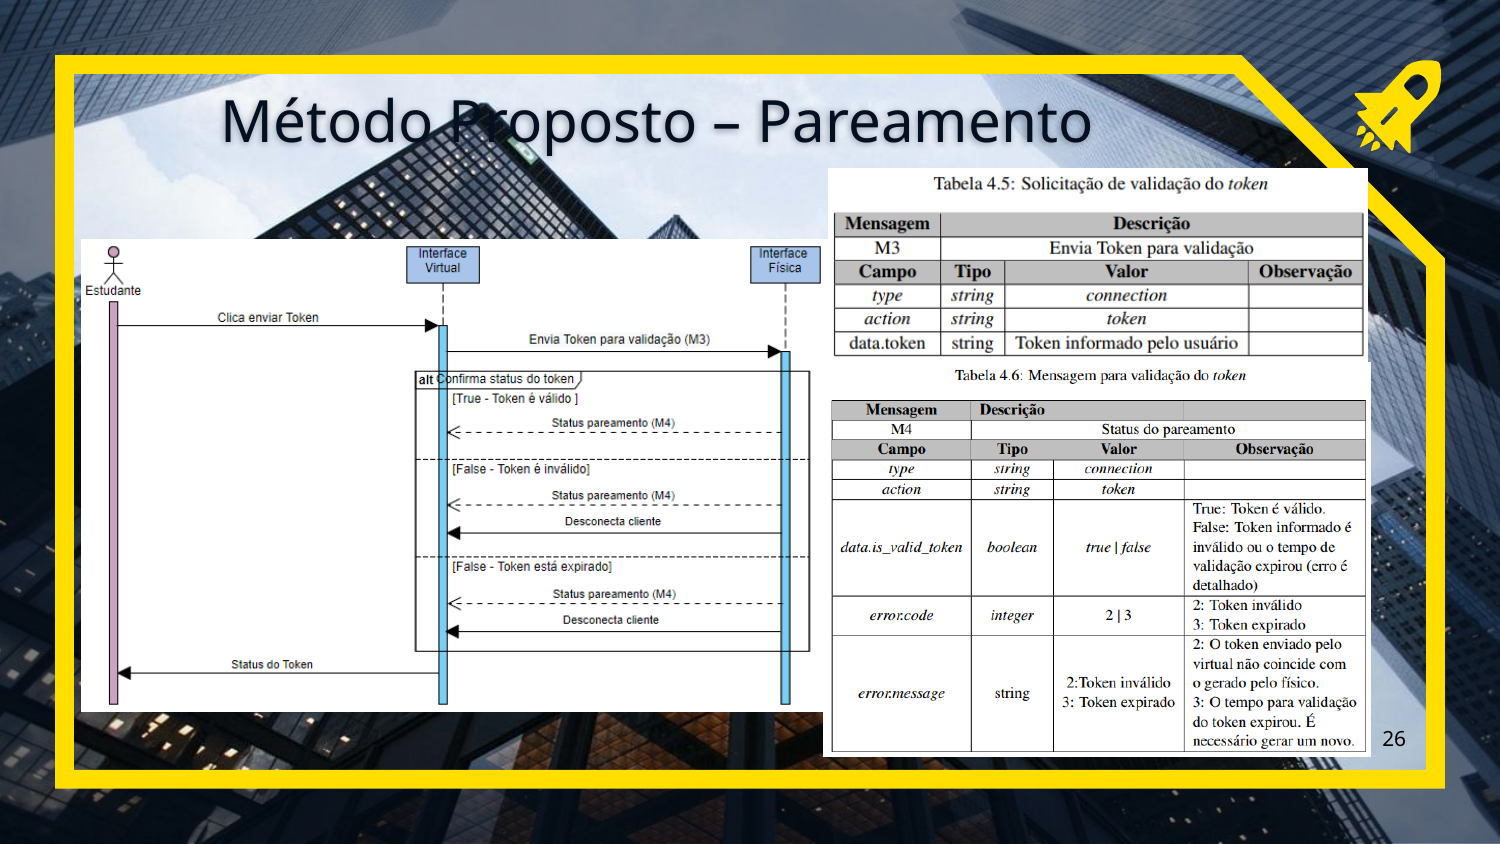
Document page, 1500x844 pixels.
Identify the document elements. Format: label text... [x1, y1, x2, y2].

picture [0, 0, 1500, 844]
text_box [1354, 60, 1442, 154]
title Método Proposto – Pareamento [97, 83, 1217, 164]
slide_number 26 [1374, 711, 1406, 755]
